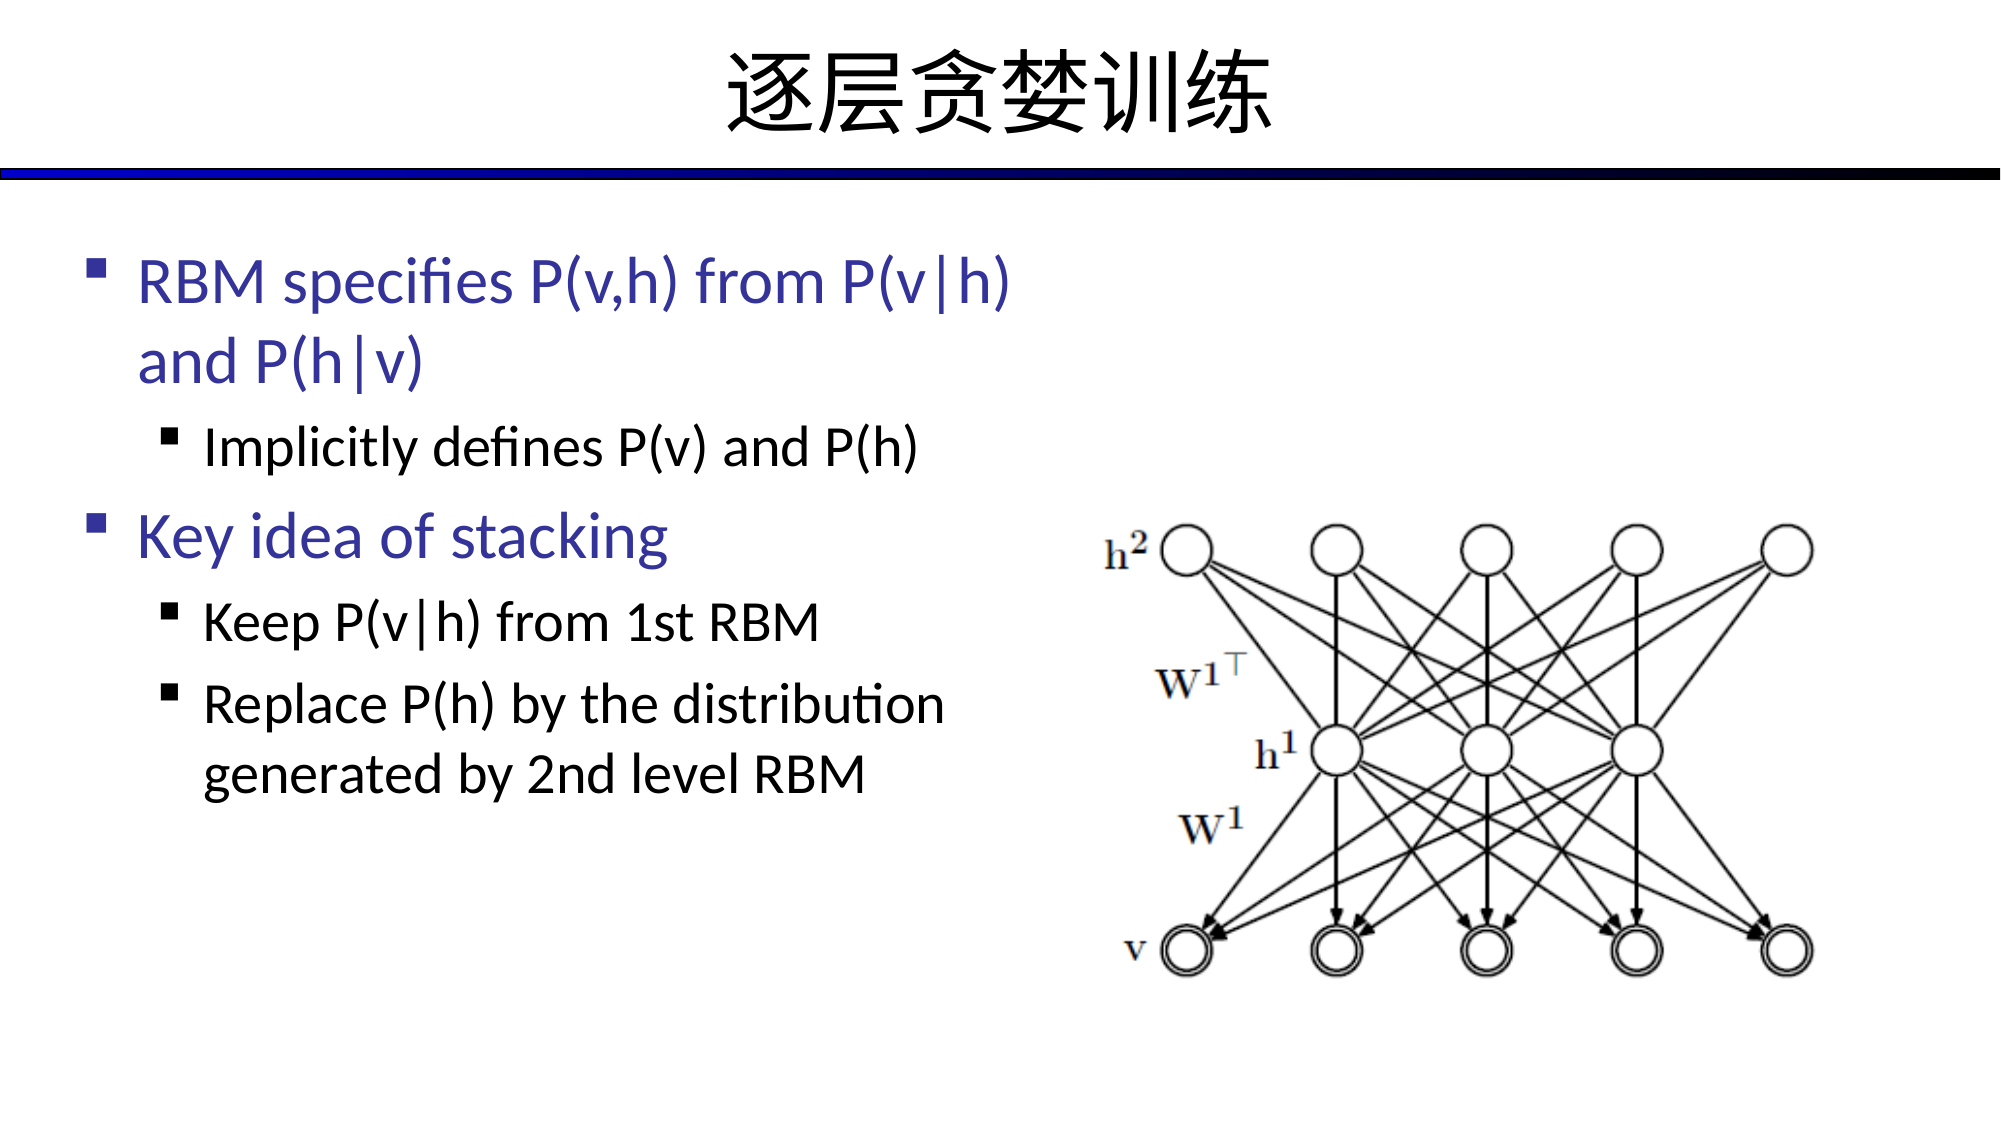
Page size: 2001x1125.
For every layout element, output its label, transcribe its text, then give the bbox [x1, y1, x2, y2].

picture [1099, 517, 1826, 992]
list RBM specifies P(v,h) from P(v|h) and P(h|v) Implicitly defines P(v) and P(h) Key idea of stacking Keep P(v|h) from 1st RBM Replace P(h) by the distribution generated by 2nd level RBM [66, 228, 1126, 1006]
title 逐层贪婪训练 [0, 0, 2000, 184]
